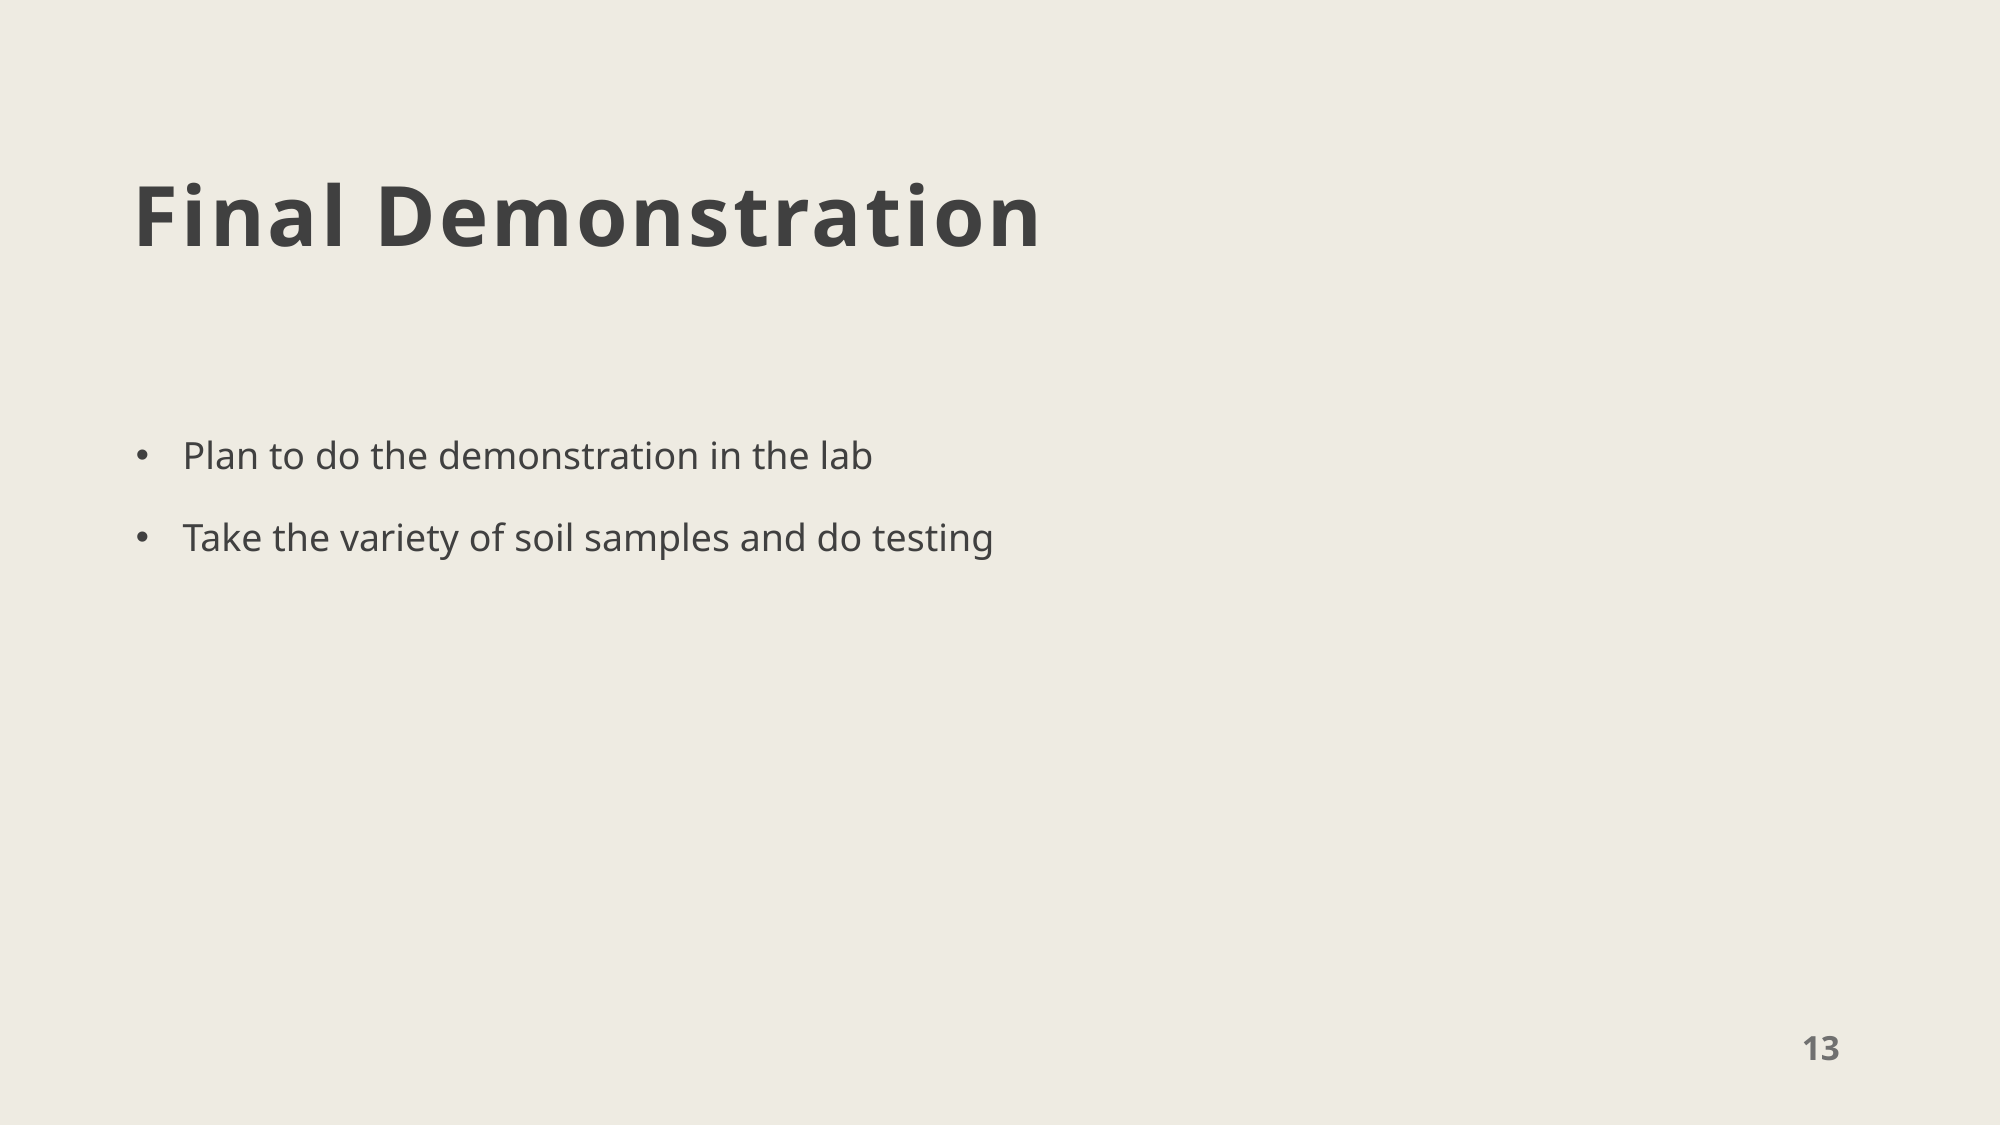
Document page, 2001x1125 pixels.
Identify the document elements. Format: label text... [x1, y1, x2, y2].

slide_number 13 [1757, 1012, 1885, 1088]
text_box Final Demonstration [117, 126, 1557, 242]
text_box Plan to do the demonstration in the lab Take the variety of soil samples and do testing [117, 396, 1113, 775]
